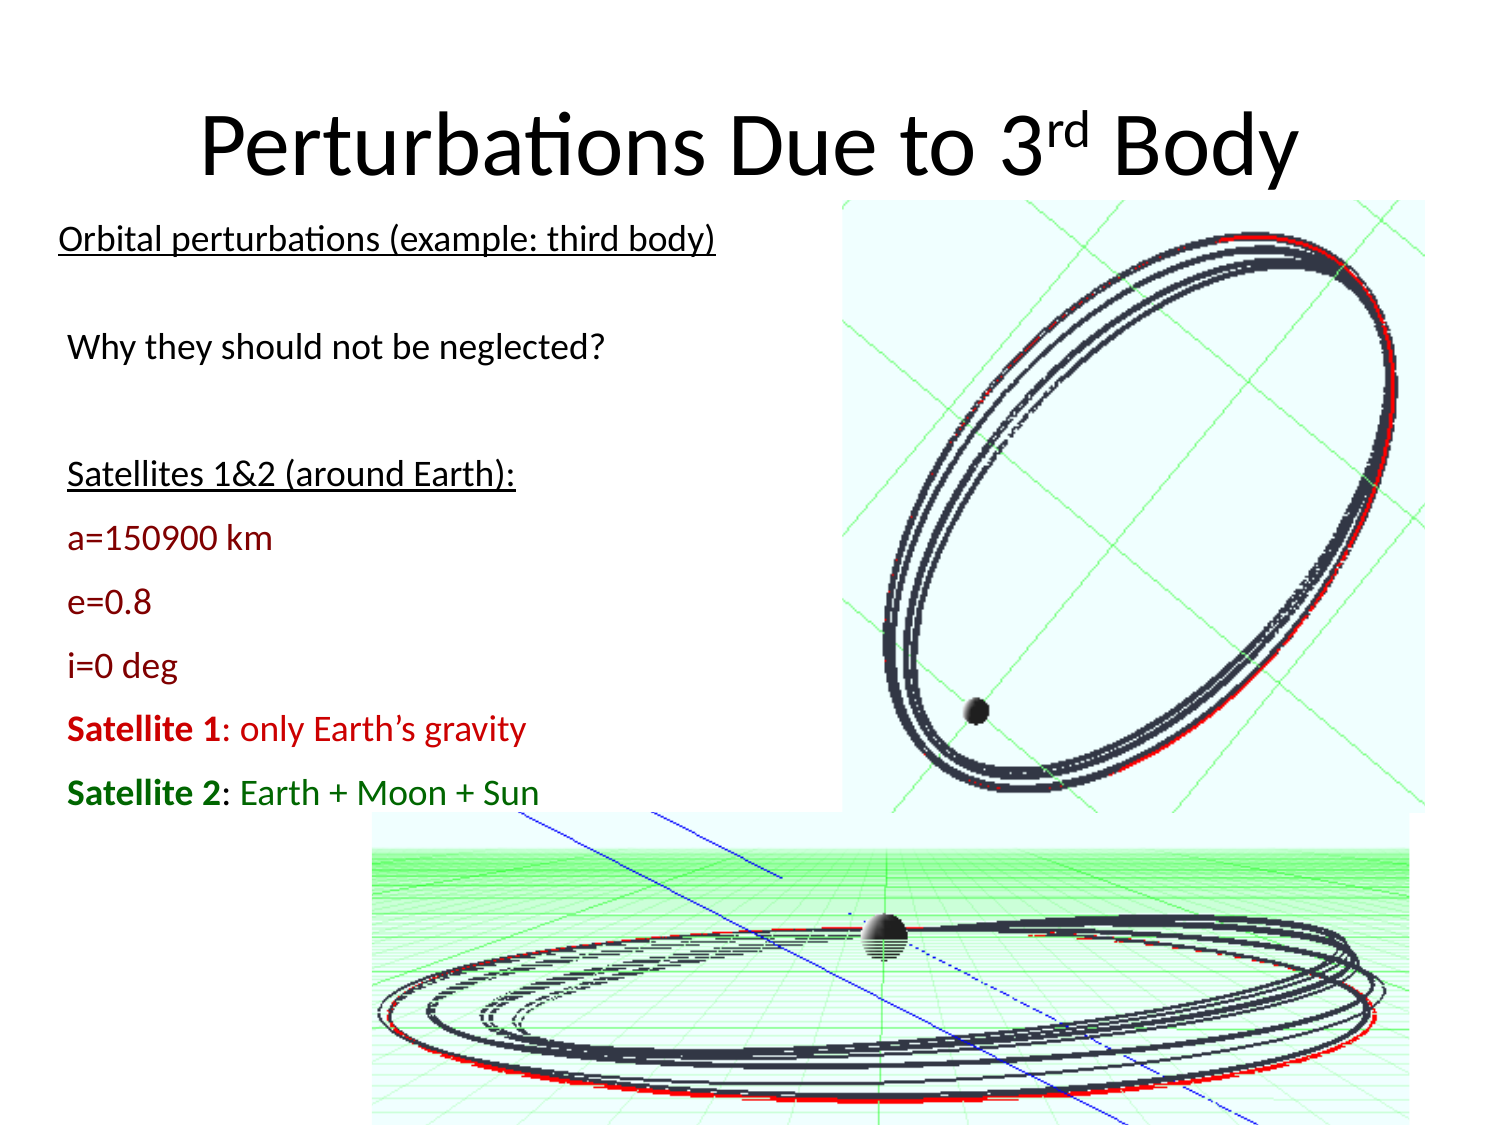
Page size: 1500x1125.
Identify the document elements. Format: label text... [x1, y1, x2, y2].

picture [371, 199, 1426, 1125]
text_box Why they should not be neglected? Satellites 1&2 (around Earth): a=150900 km e=0.8 i=0 deg Satellite 1: only Earth’s gravity Satellite 2: Earth + Moon + Sun [52, 314, 837, 821]
text_box Orbital perturbations (example: third body) [43, 206, 837, 266]
title Perturbations Due to 3rd Body [75, 45, 1425, 206]
